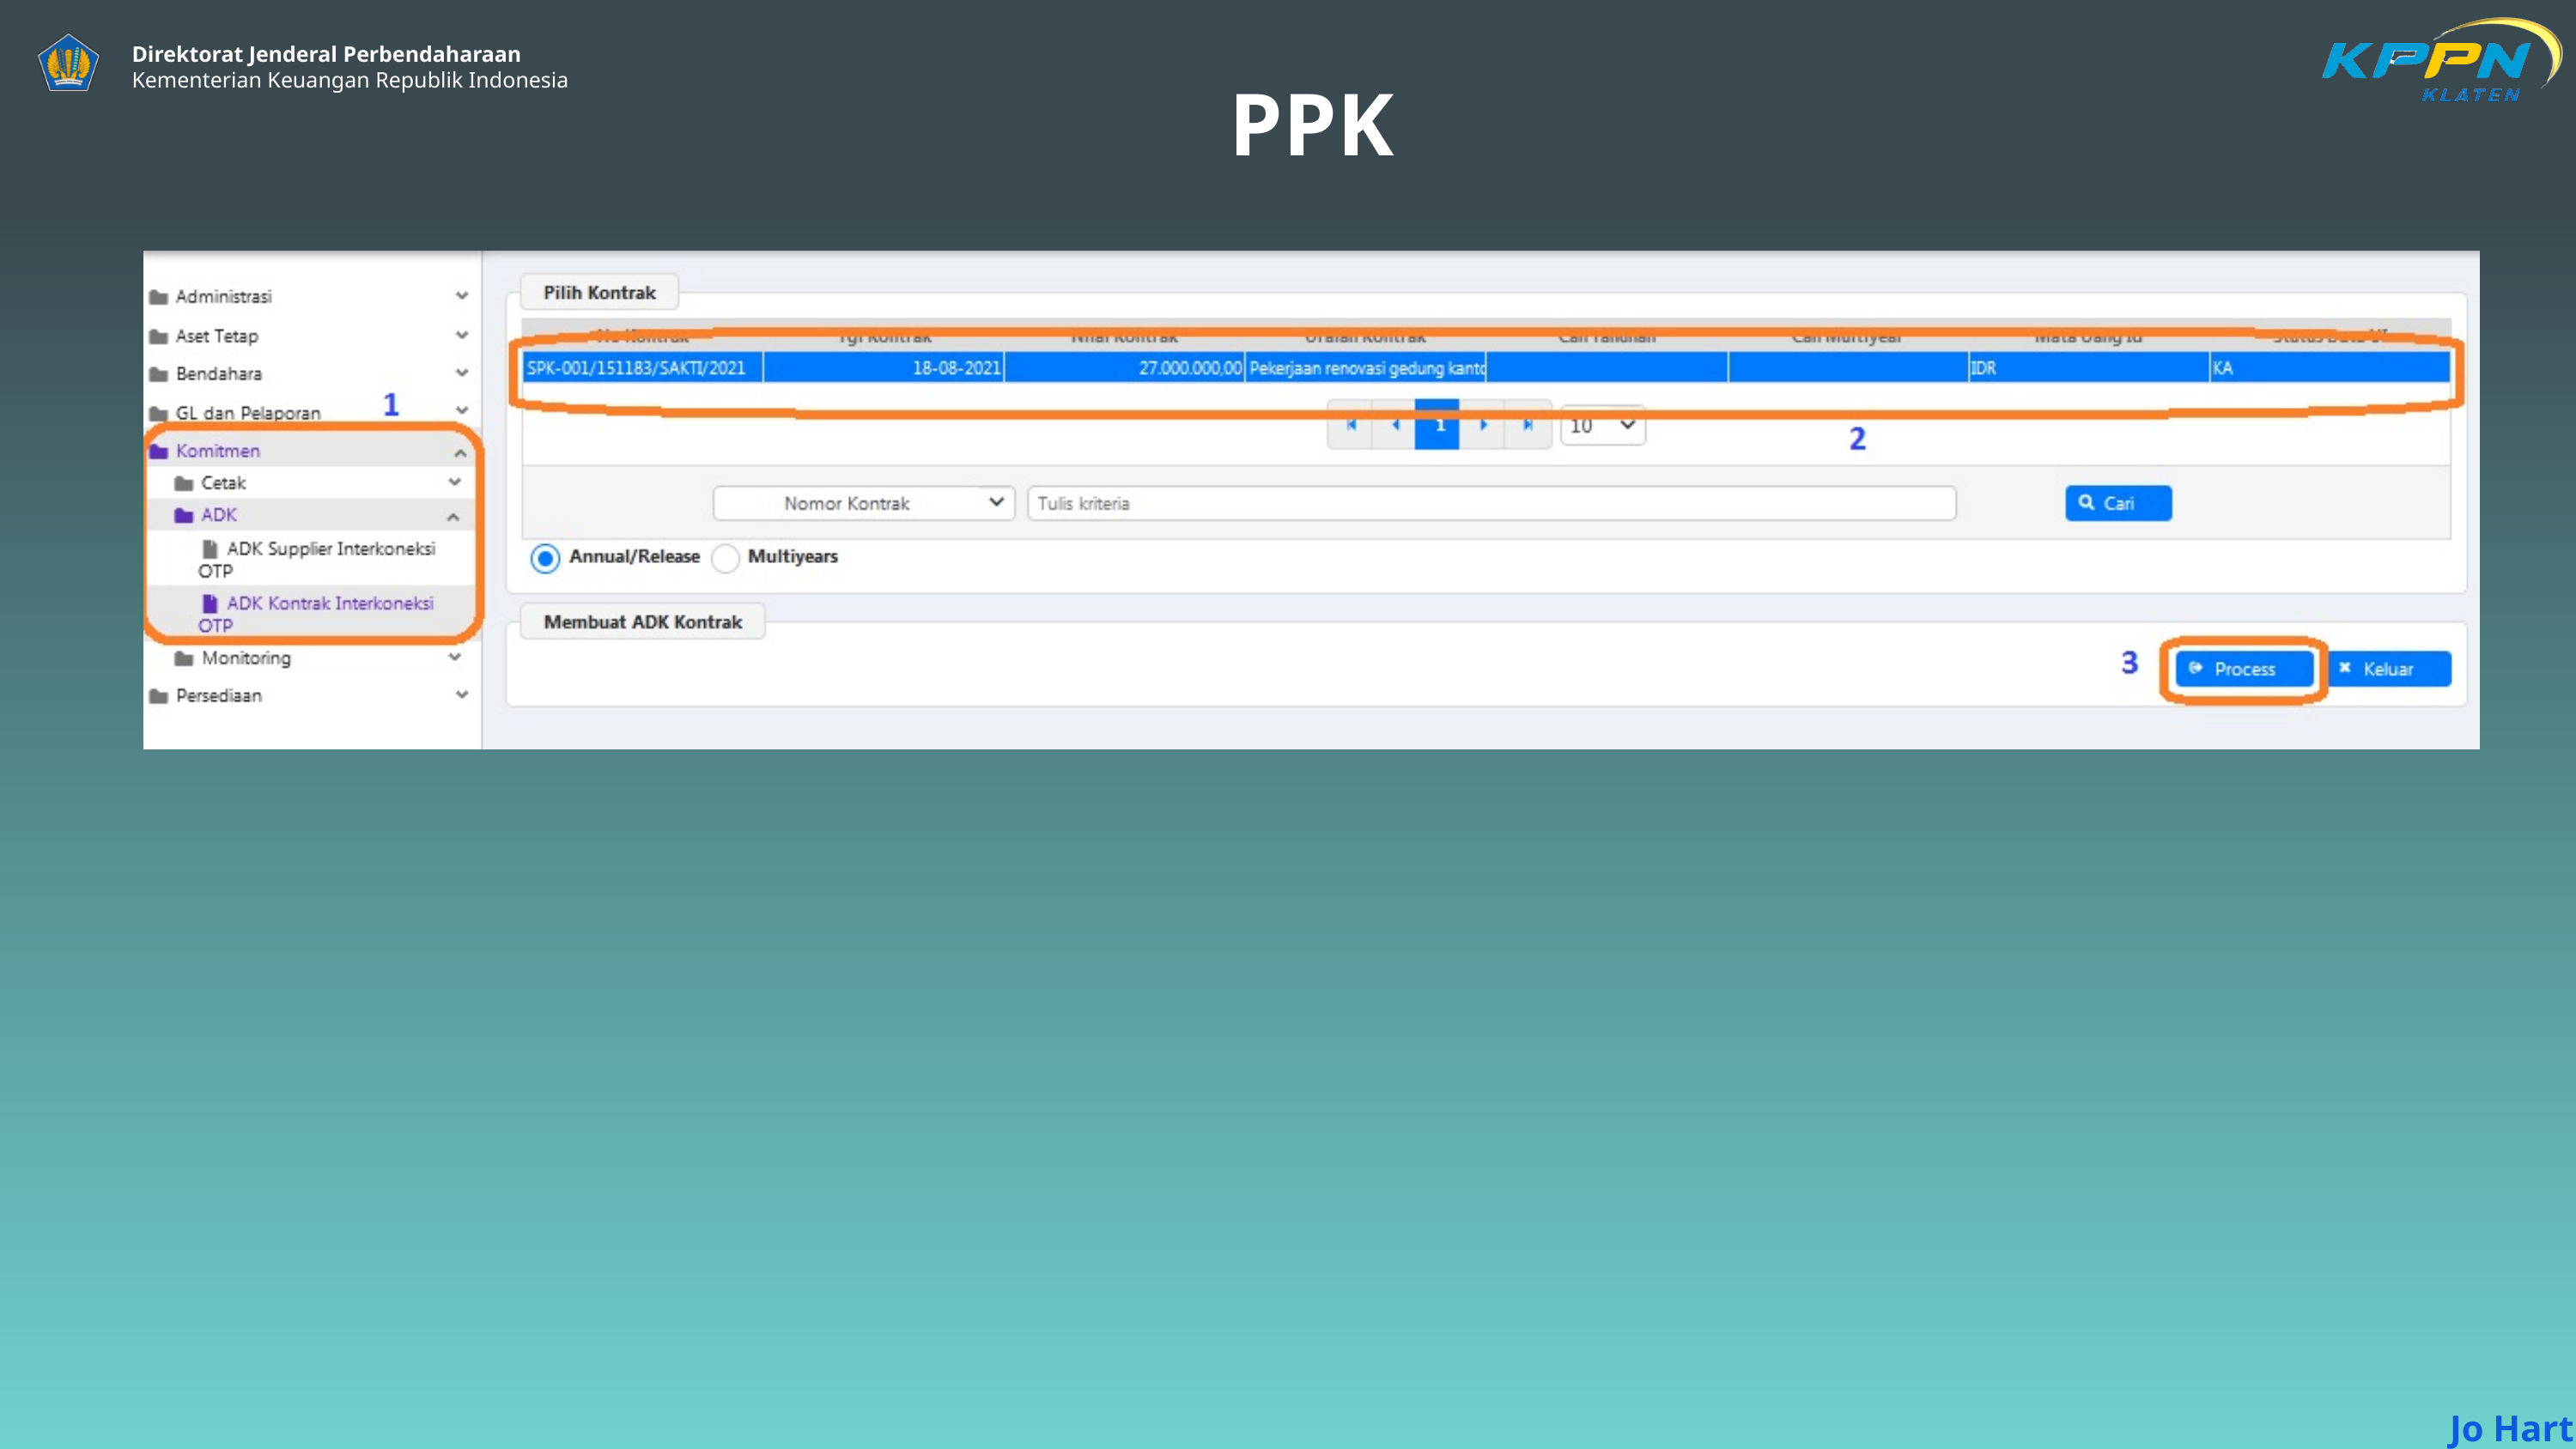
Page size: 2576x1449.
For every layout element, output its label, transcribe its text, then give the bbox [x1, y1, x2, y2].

picture [37, 33, 106, 92]
picture [2272, 0, 2576, 110]
picture [143, 251, 2481, 749]
text_box PPK [1194, 57, 1429, 186]
